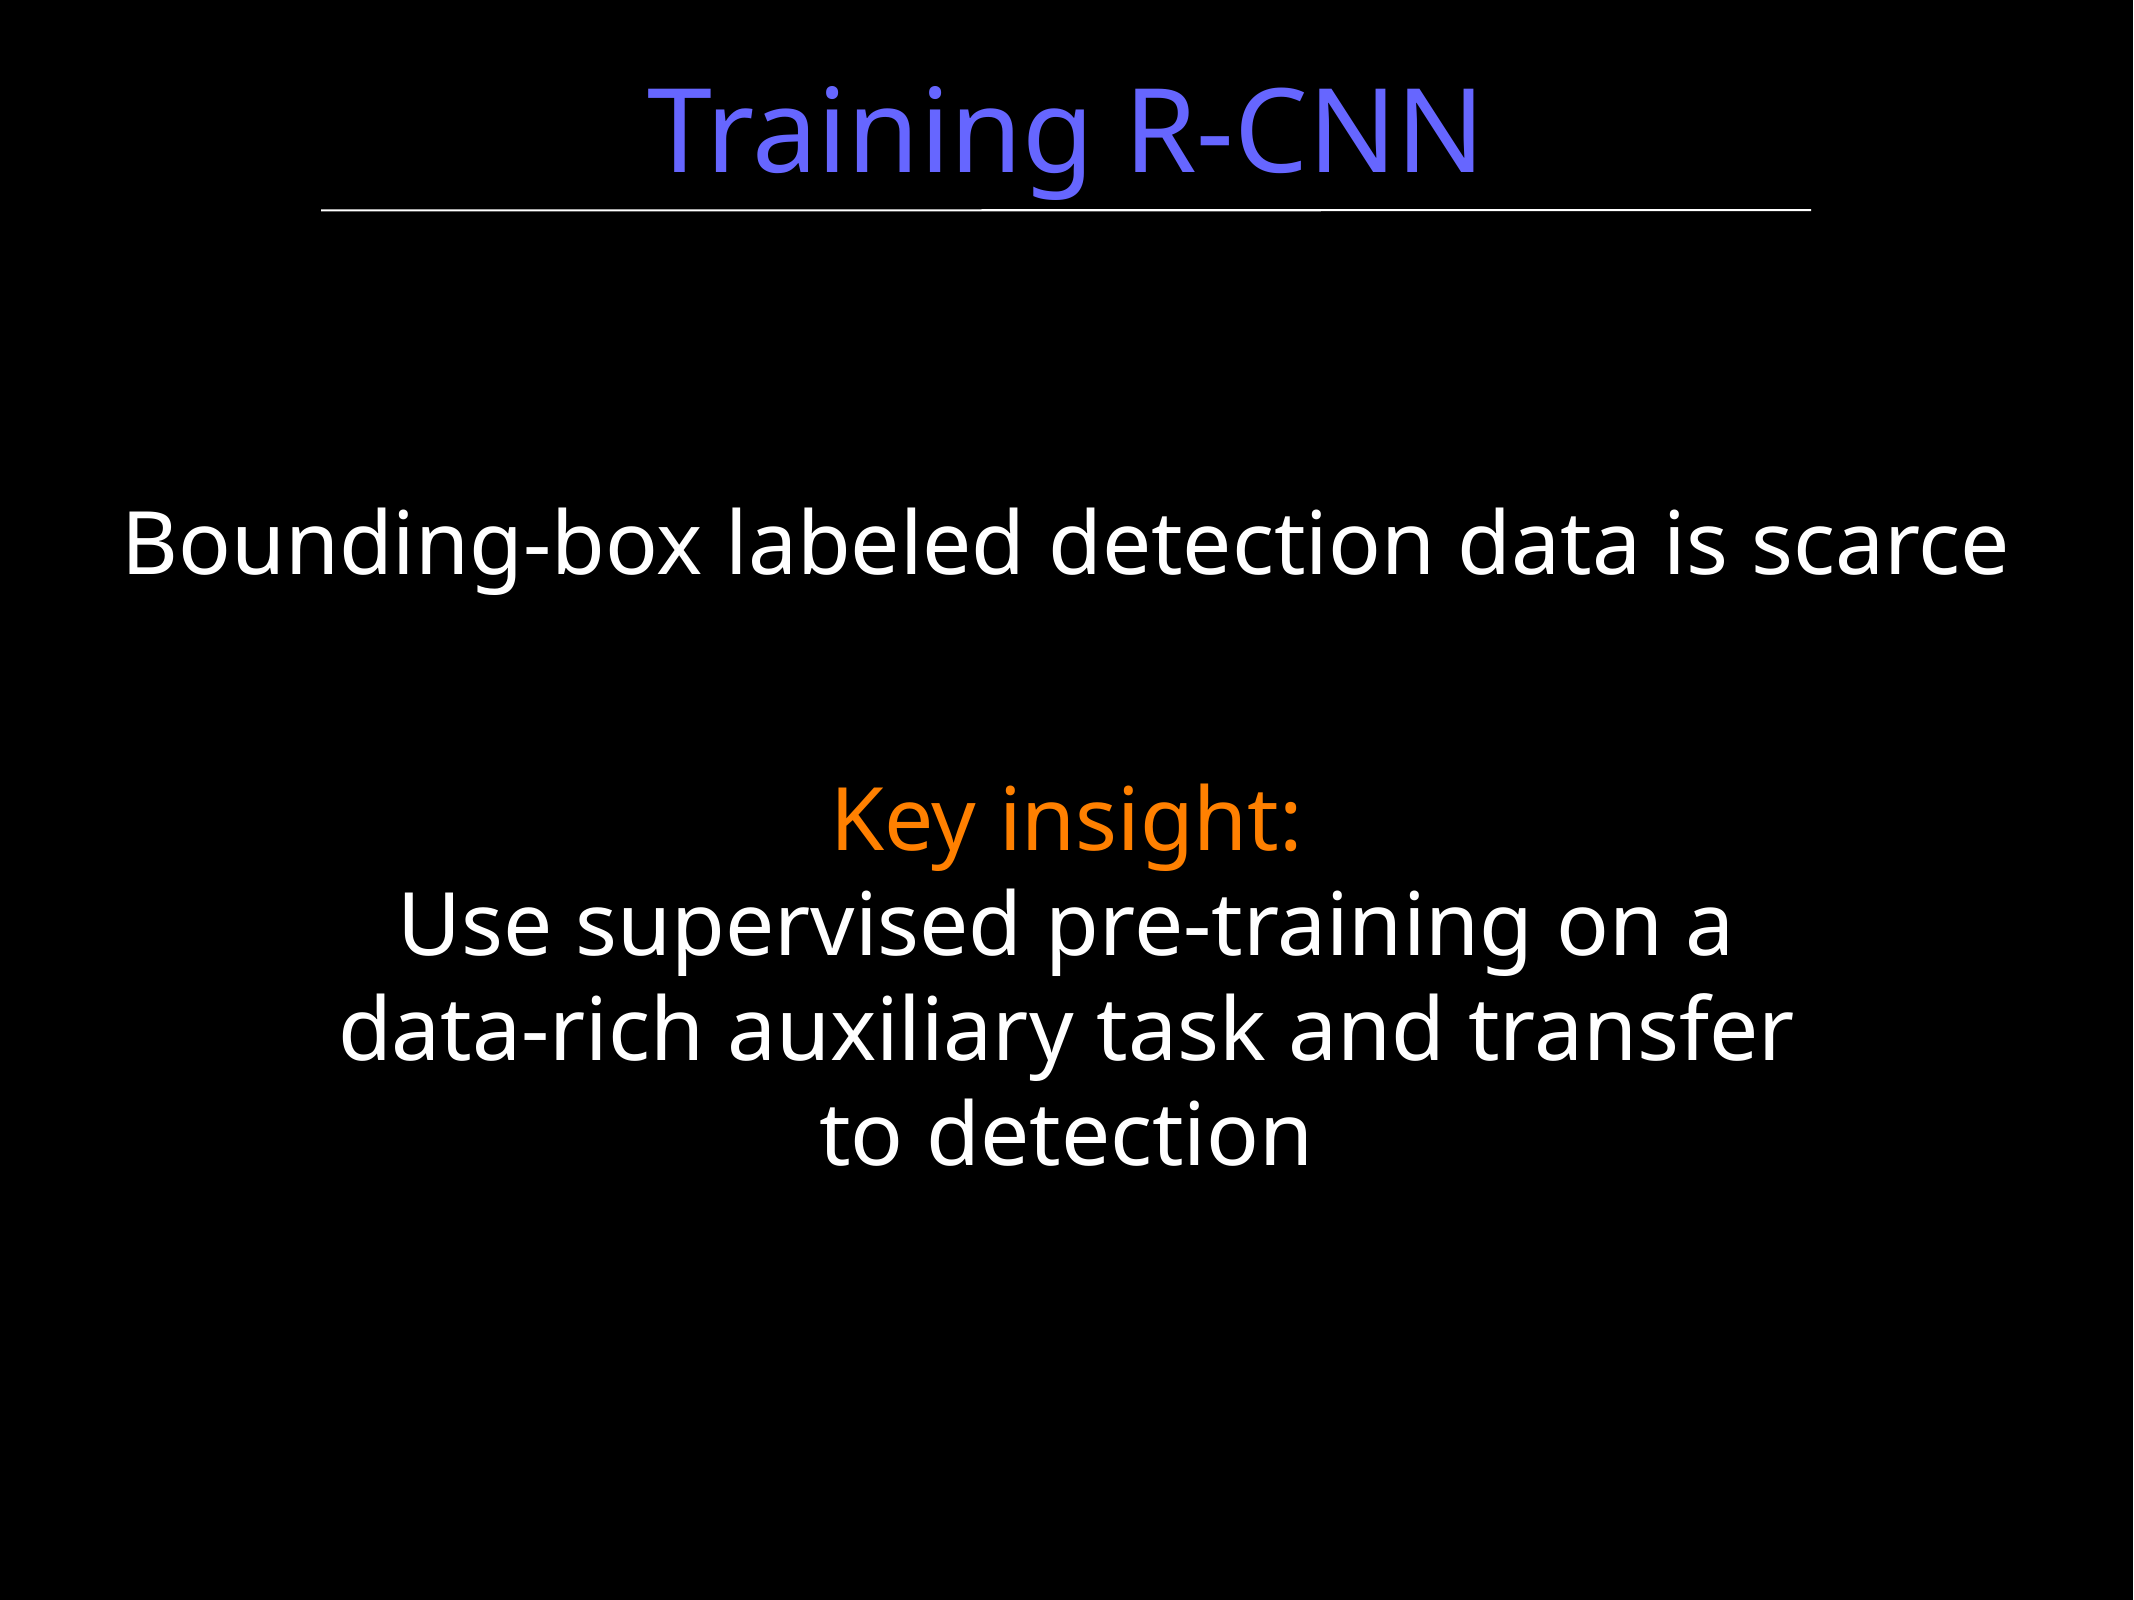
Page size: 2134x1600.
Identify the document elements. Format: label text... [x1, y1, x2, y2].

text_box Bounding-box labeled detection data is scarce [121, 487, 2010, 593]
title Training R-CNN [208, 41, 1925, 211]
text_box Key insight: Use supervised pre-training on a data-rich auxiliary task and transfer to detection [303, 802, 1829, 1144]
